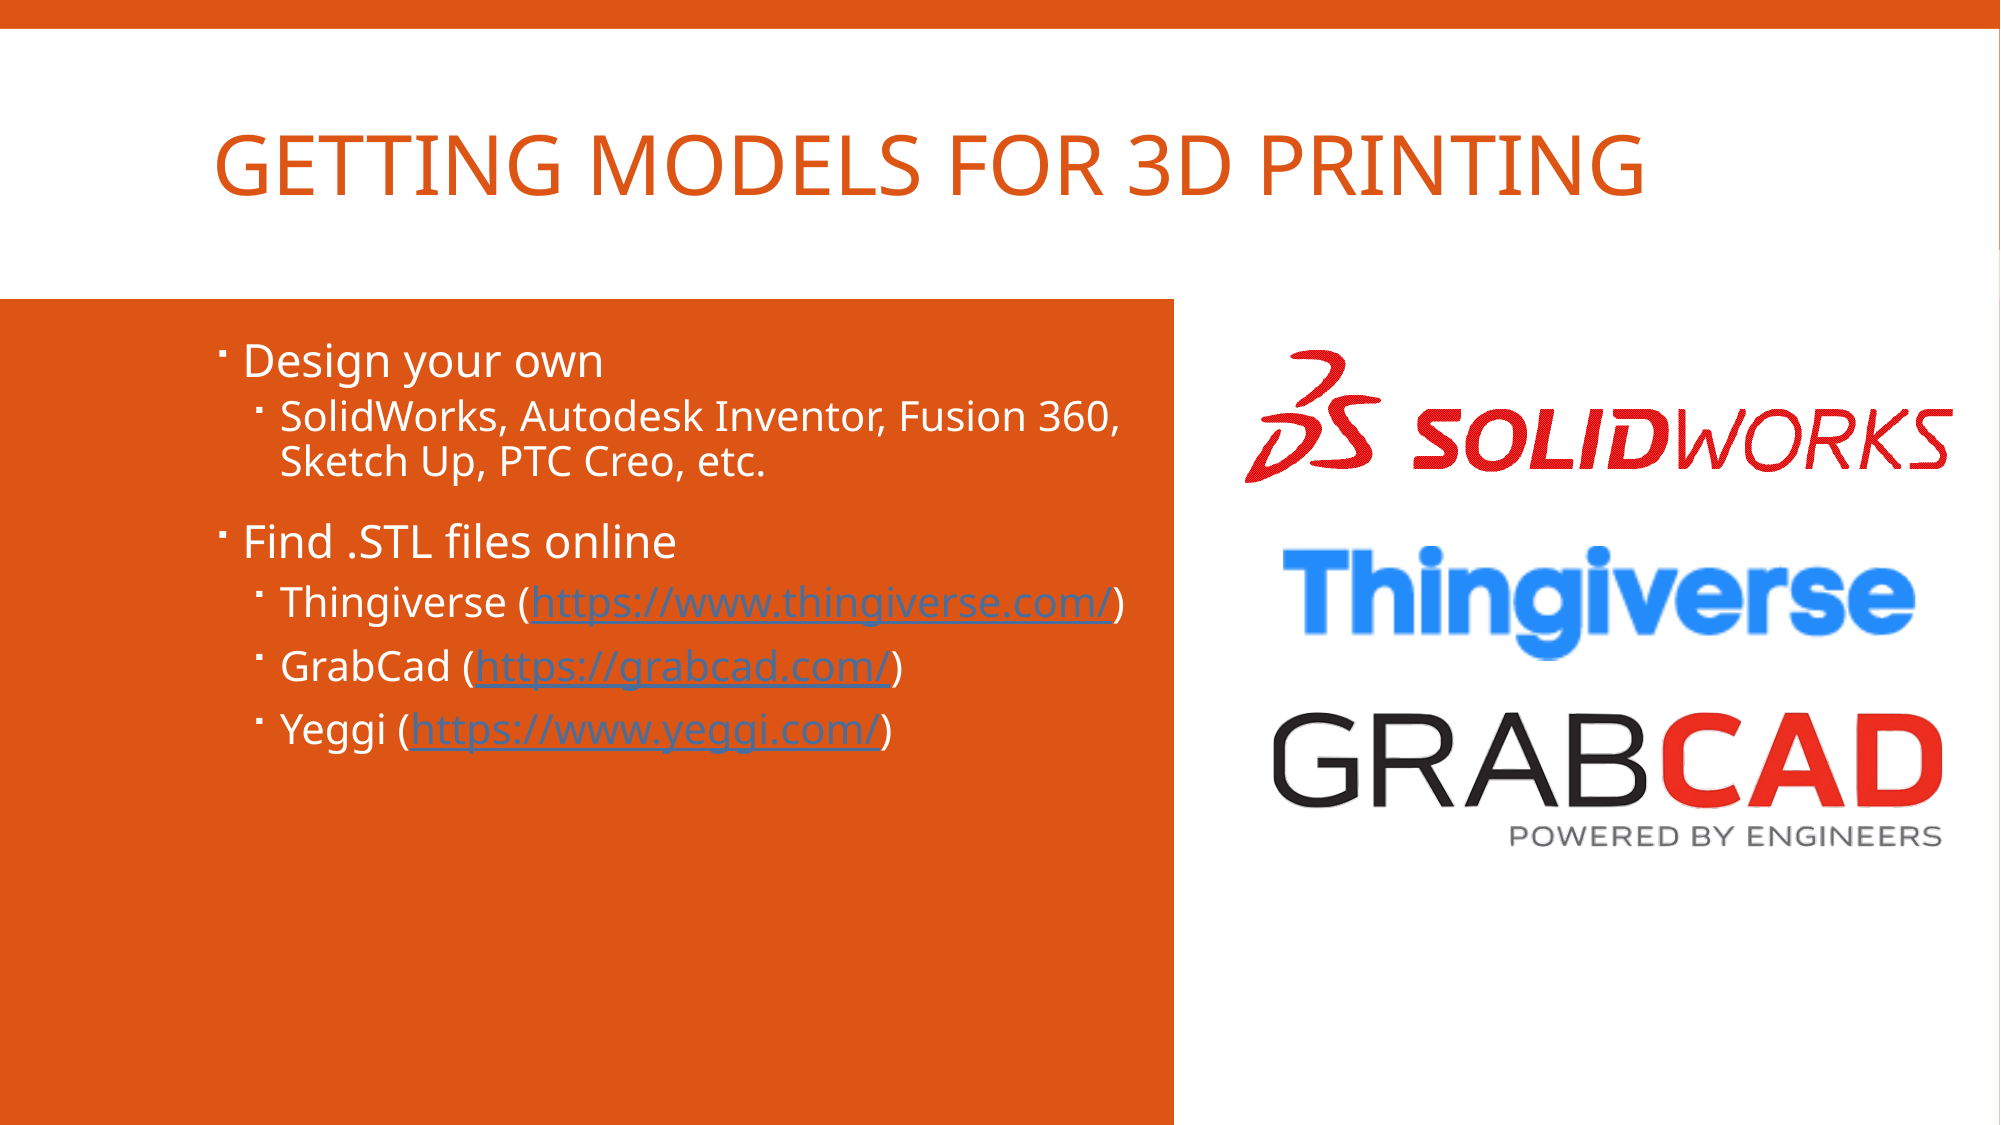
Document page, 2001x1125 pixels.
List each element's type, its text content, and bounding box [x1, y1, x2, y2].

picture [1273, 712, 1943, 847]
picture [1283, 545, 1919, 661]
title Getting Models for 3D printing [197, 46, 1803, 295]
picture [1244, 350, 1953, 483]
text_box [1173, 249, 2000, 1125]
list Design your own SolidWorks, Autodesk Inventor, Fusion 360, Sketch Up, PTC Creo, etc. Find .STL files online Thingiverse (https://www.thingiverse.com/) GrabCad (https://grabcad.com/) Yeggi (https://www.yeggi.com/) [197, 329, 1175, 1020]
